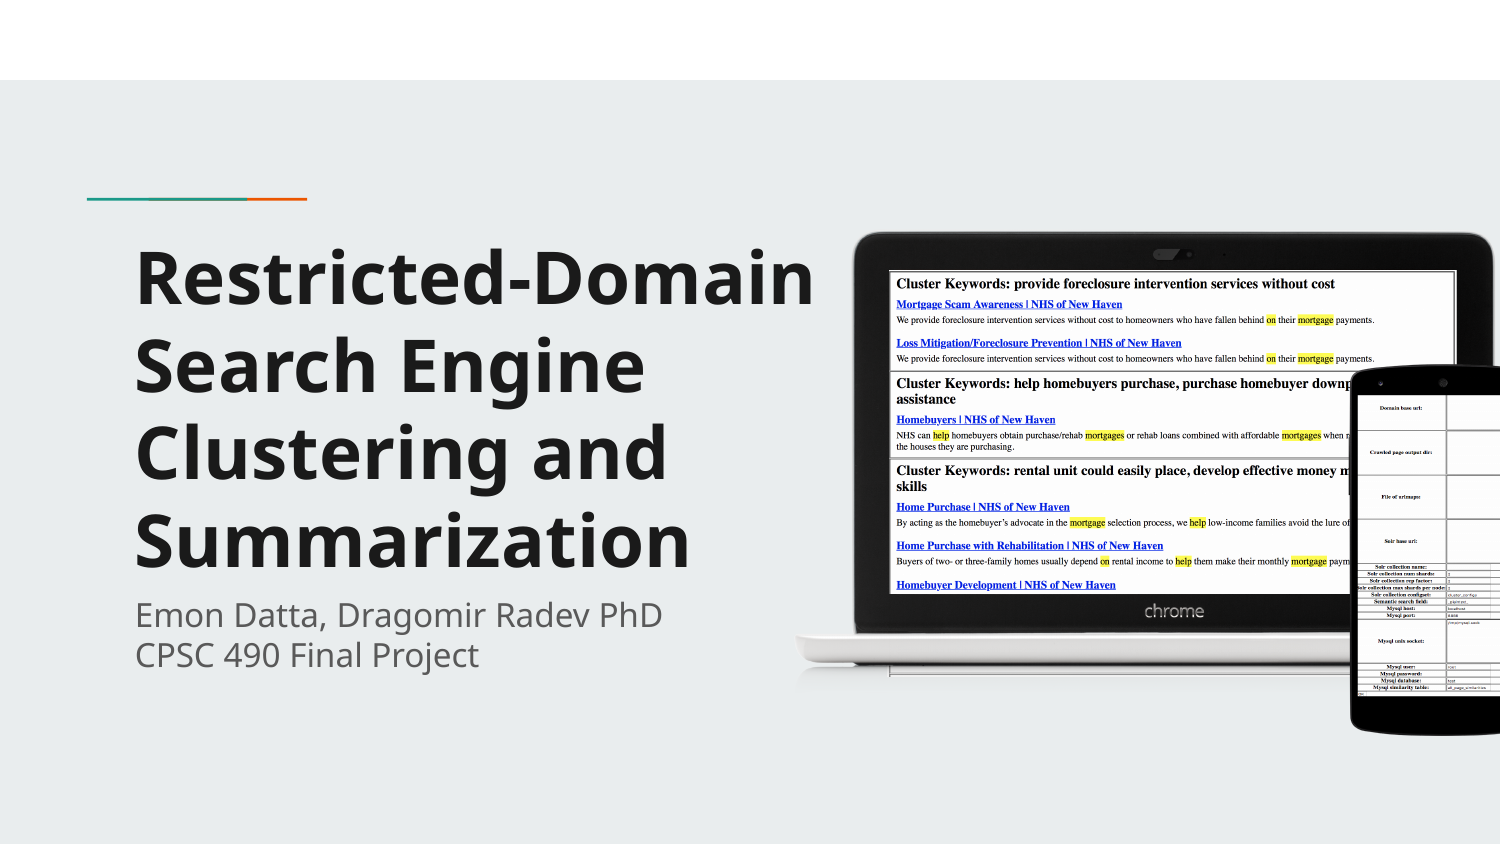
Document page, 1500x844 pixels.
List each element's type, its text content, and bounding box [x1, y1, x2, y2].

subtitle Emon Datta, Dragomir Radev PhD CPSC 490 Final Project [119, 579, 742, 715]
picture [792, 229, 1500, 737]
title Restricted-Domain Search Engine Clustering and Summarization [119, 216, 977, 455]
